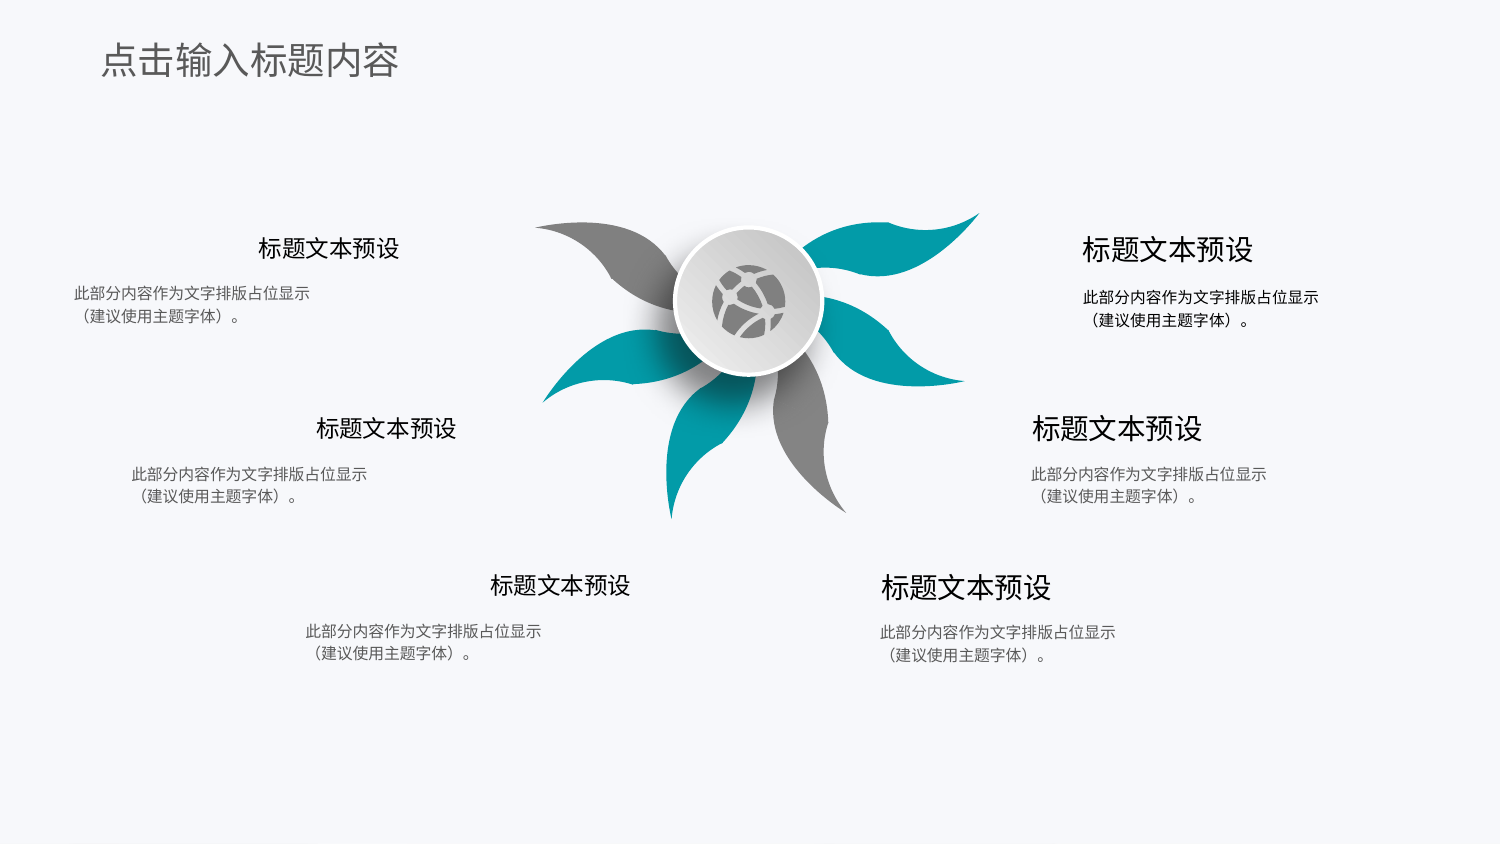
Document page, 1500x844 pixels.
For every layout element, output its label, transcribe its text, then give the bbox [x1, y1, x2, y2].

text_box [531, 221, 748, 312]
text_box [827, 295, 969, 388]
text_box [737, 323, 862, 500]
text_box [765, 203, 982, 226]
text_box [664, 307, 757, 523]
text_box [555, 293, 669, 419]
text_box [674, 227, 823, 375]
text_box 点击输入标题内容 [100, 28, 450, 91]
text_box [69, 227, 1420, 670]
